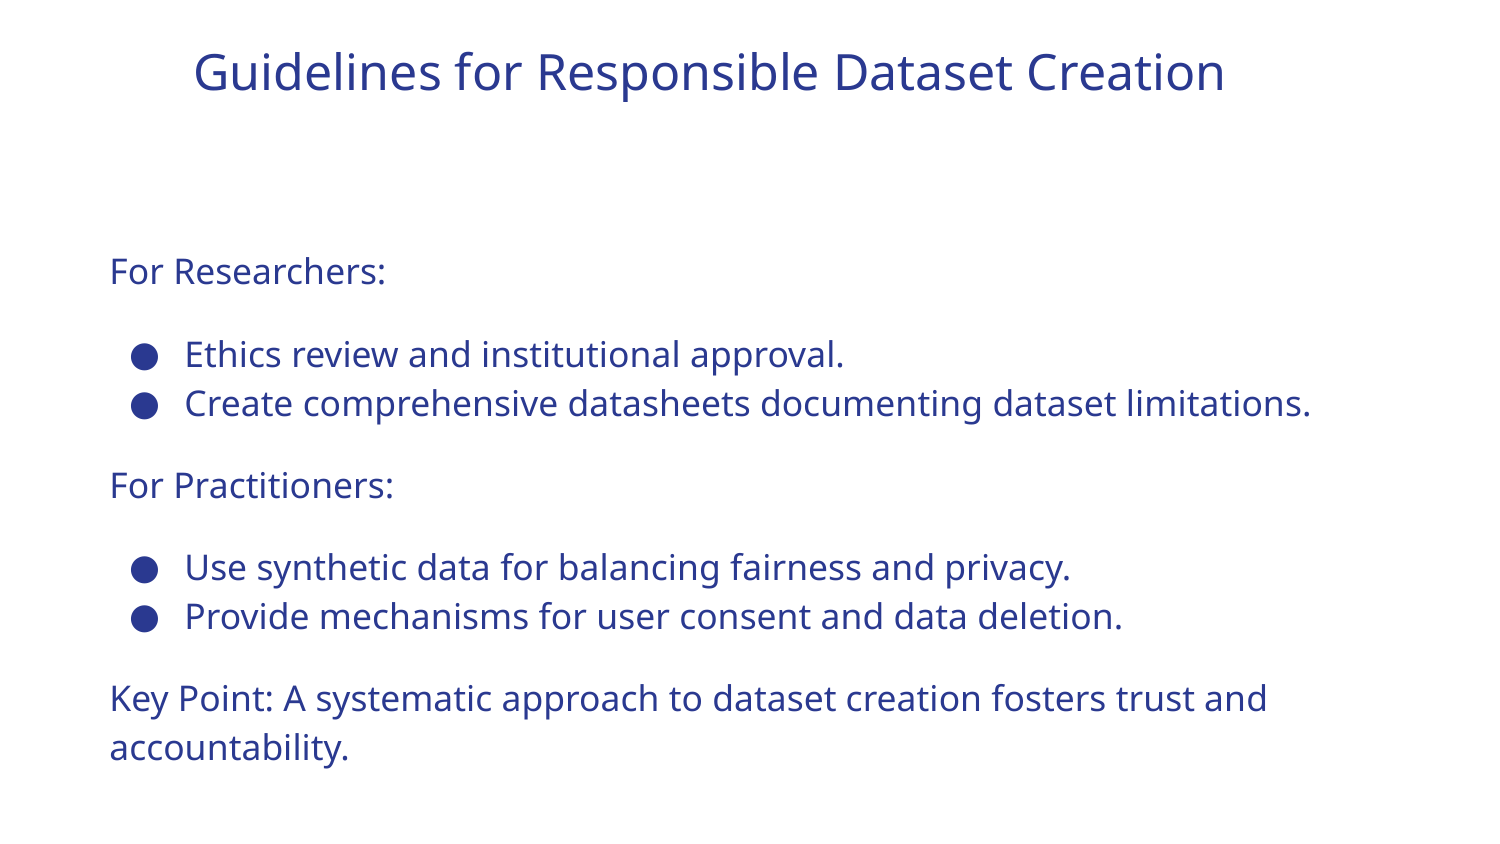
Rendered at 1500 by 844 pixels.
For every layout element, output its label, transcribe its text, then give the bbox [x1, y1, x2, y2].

title Guidelines for Responsible Dataset Creation [102, 25, 1319, 152]
title For Researchers: Ethics review and institutional approval. Create comprehensive datasheets documenting dataset limitations. For Practitioners: Use synthetic data for balancing fairness and privacy. Provide mechanisms for user consent and data deletion. Key Point: A systematic approach to dataset creation fosters trust and accountability. [94, 227, 1406, 829]
